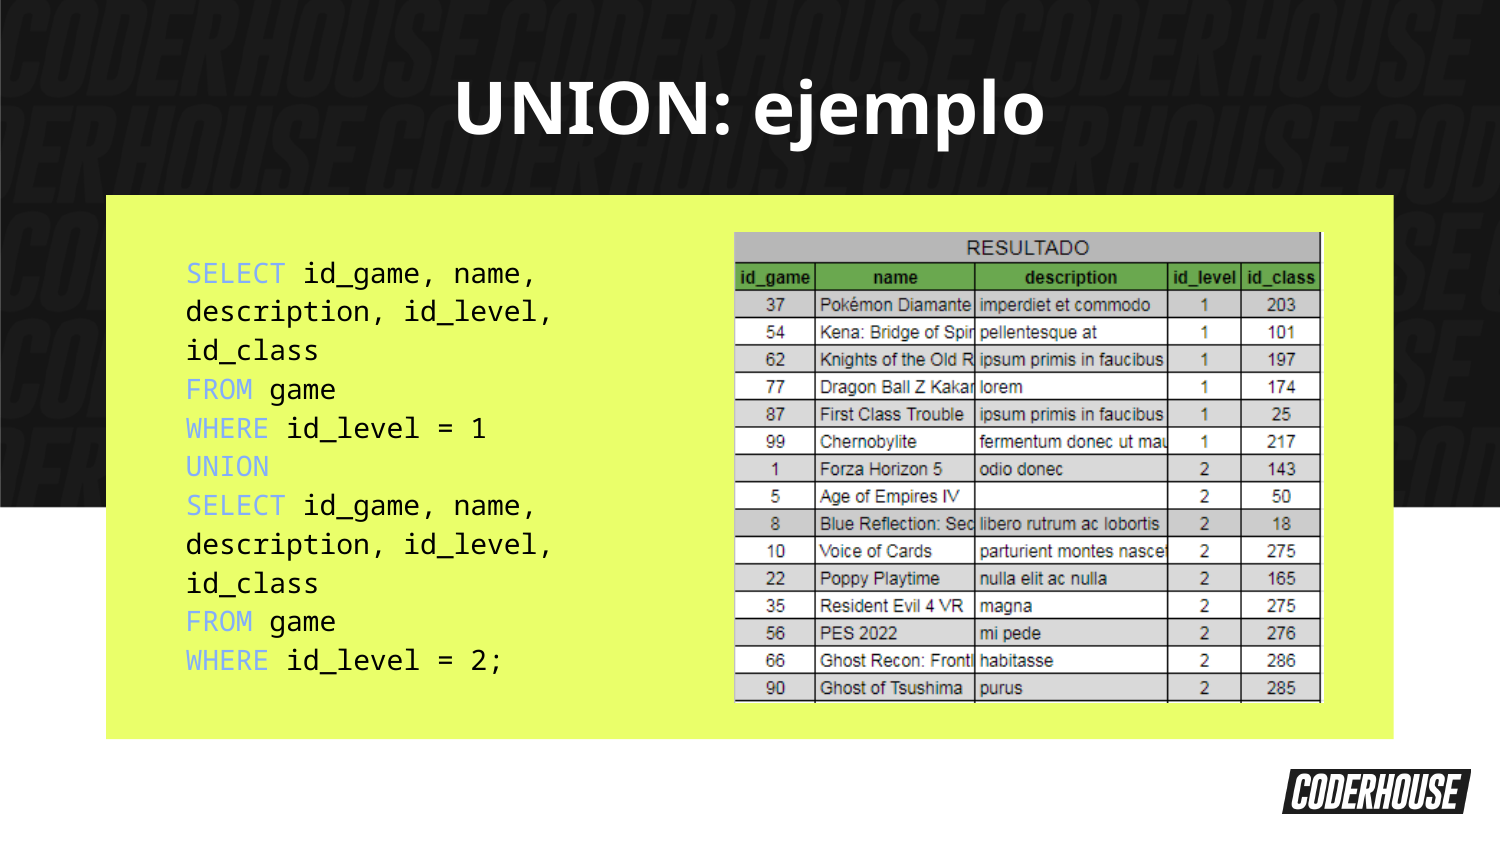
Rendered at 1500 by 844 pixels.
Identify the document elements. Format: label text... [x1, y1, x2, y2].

text_box UNION: ejemplo [239, 56, 1261, 166]
text_box [106, 195, 1394, 740]
text_box SELECT id_game, name, description, id_level, id_class FROM game WHERE id_level = 1 UNION SELECT id_game, name, description, id_level, id_class FROM game WHERE id_level = 2; [170, 235, 691, 692]
picture [0, 0, 1500, 844]
